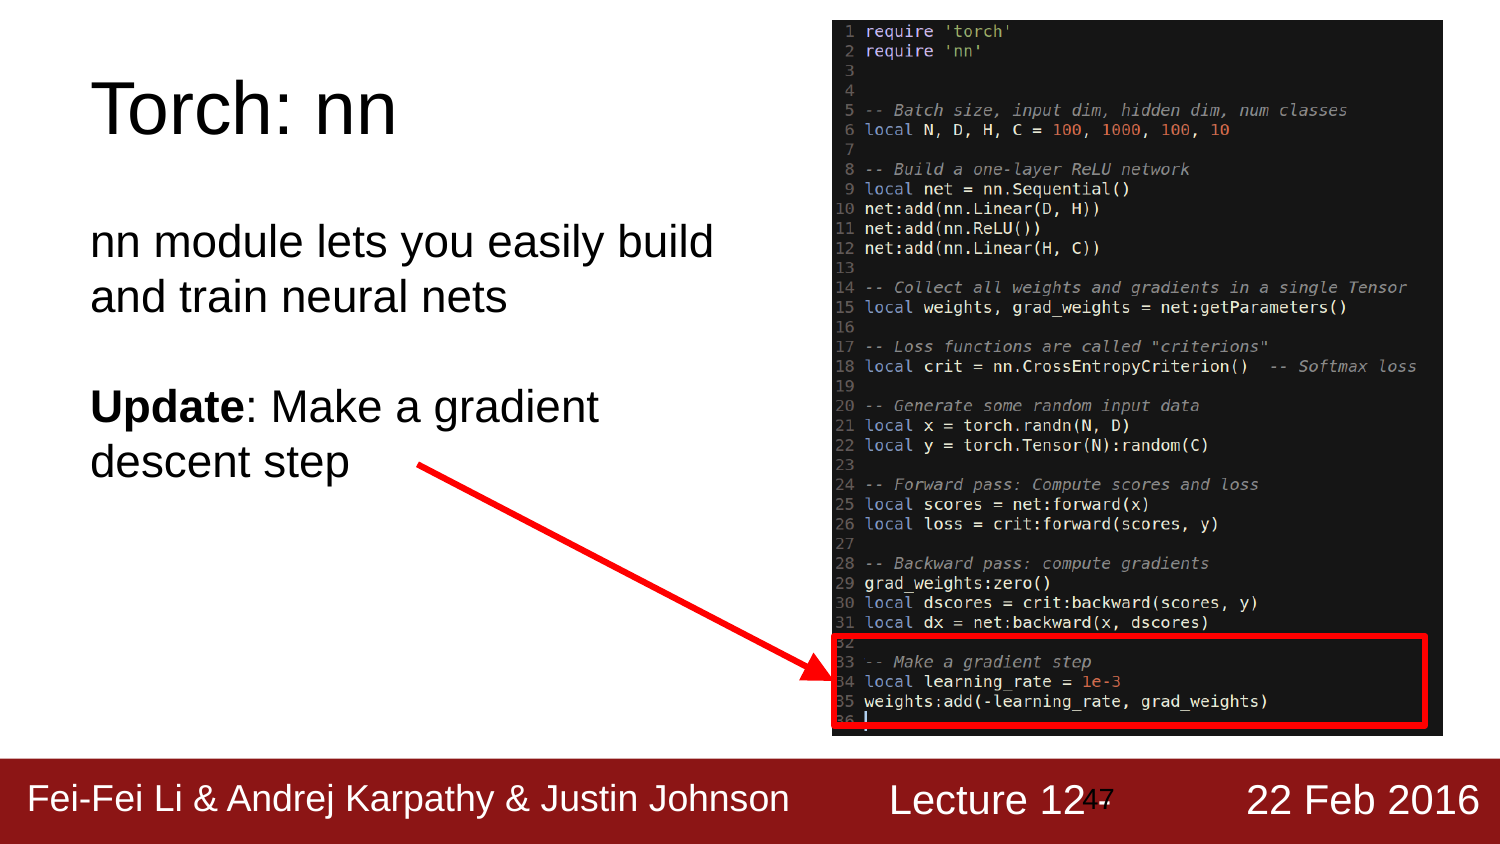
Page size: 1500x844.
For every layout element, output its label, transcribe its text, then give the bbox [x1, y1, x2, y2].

slide_number ‹#› [1067, 765, 1206, 830]
title Torch: nn [75, 33, 827, 175]
picture [832, 20, 1443, 736]
list nn module lets you easily build and train neural nets Update: Make a gradient descent step [75, 196, 741, 750]
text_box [417, 464, 835, 682]
